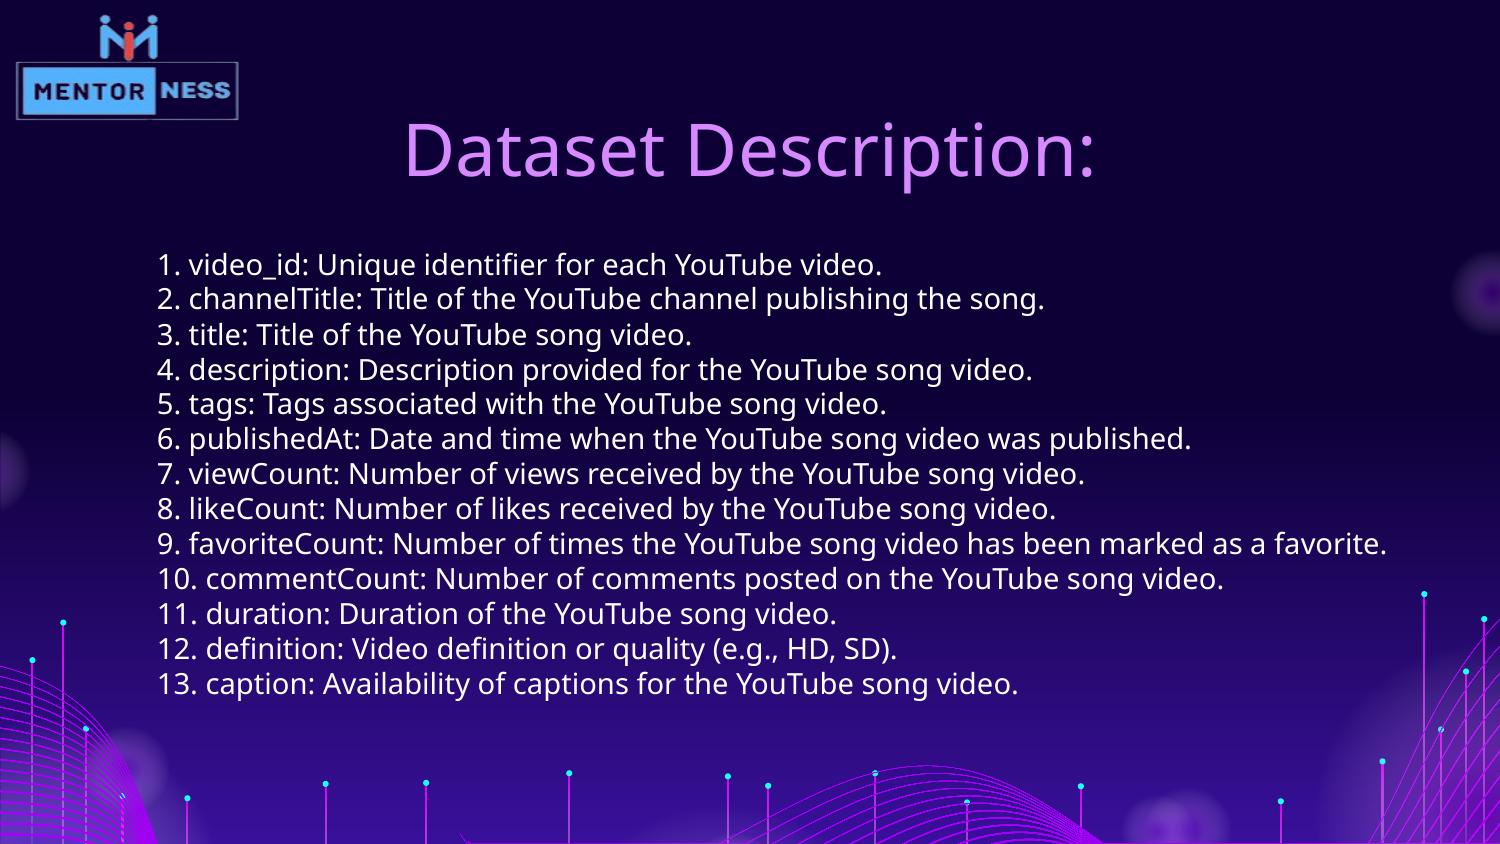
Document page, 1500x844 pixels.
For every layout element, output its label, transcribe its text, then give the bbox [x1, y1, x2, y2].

text_box 1. video_id: Unique identifier for each YouTube video. 2. channelTitle: Title of the YouTube channel publishing the song. 3. title: Title of the YouTube song video. 4. description: Description provided for the YouTube song video. 5. tags: Tags associated with the YouTube song video. 6. publishedAt: Date and time when the YouTube song video was published. 7. viewCount: Number of views received by the YouTube song video. 8. likeCount: Number of likes received by the YouTube song video. 9. favoriteCount: Number of times the YouTube song video has been marked as a favorite. 10. commentCount: Number of comments posted on the YouTube song video. 11. duration: Duration of the YouTube song video. 12. definition: Video definition or quality (e.g., HD, SD). 13. caption: Availability of captions for the YouTube song video. [142, 238, 1406, 708]
picture [0, 0, 256, 174]
title Dataset Description: [118, 88, 1382, 183]
